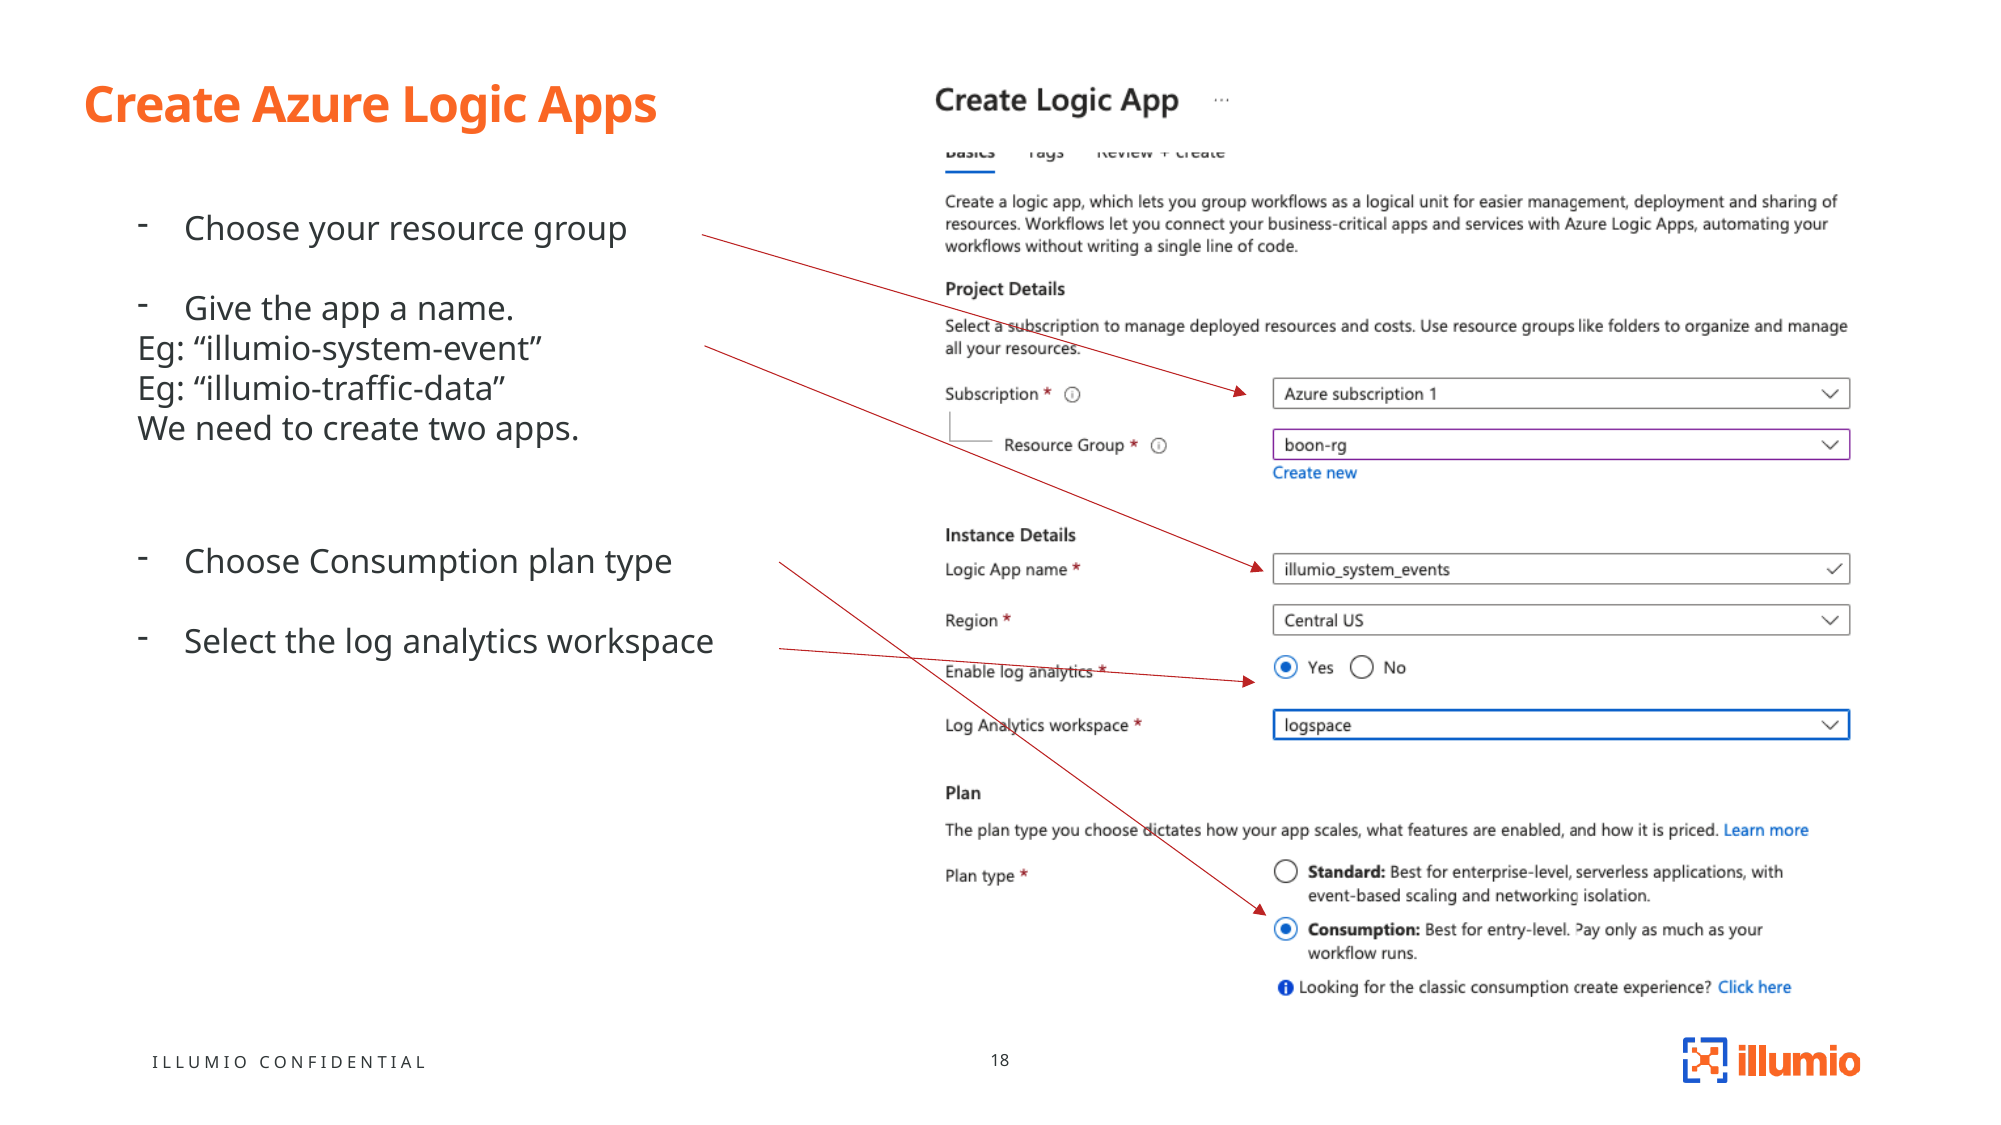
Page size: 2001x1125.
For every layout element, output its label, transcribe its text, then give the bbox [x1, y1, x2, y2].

title Create Azure Logic Apps [69, 27, 1794, 166]
text_box Choose your resource group Give the app a name. Eg: “illumio-system-event” Eg: “illumio-traffic-data” We need to create two apps. [112, 150, 858, 326]
text_box Choose Consumption plan type Select the log analytics workspace [112, 483, 779, 660]
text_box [704, 345, 1264, 572]
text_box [701, 234, 1247, 395]
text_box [779, 561, 1267, 916]
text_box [779, 648, 1256, 683]
picture [931, 74, 1903, 1018]
